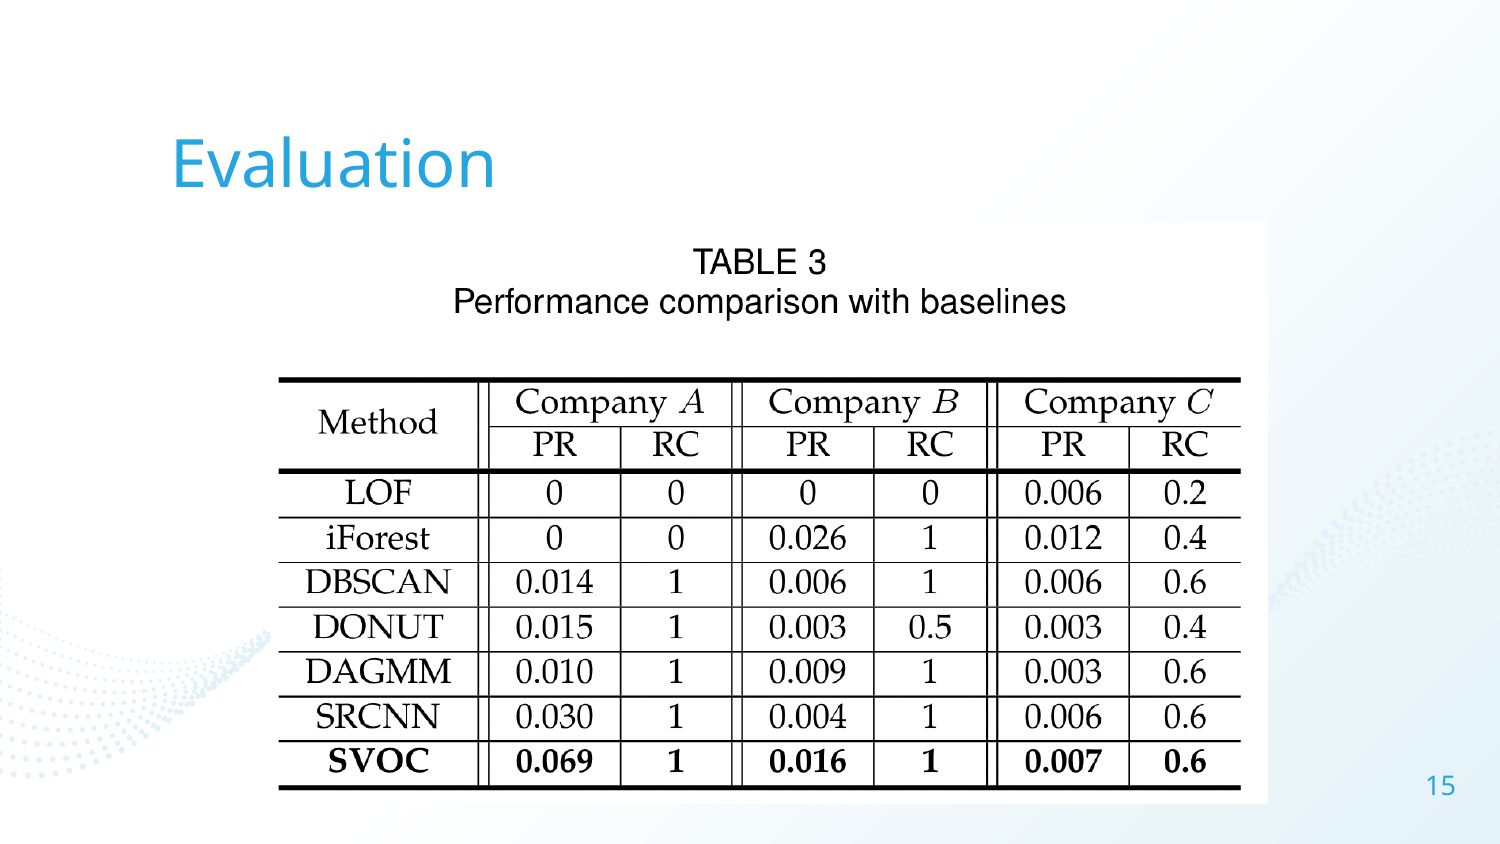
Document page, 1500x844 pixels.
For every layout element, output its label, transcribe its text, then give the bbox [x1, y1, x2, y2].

title Evaluation [170, 137, 1330, 203]
slide_number 15 [1366, 754, 1457, 819]
picture [269, 221, 1268, 805]
